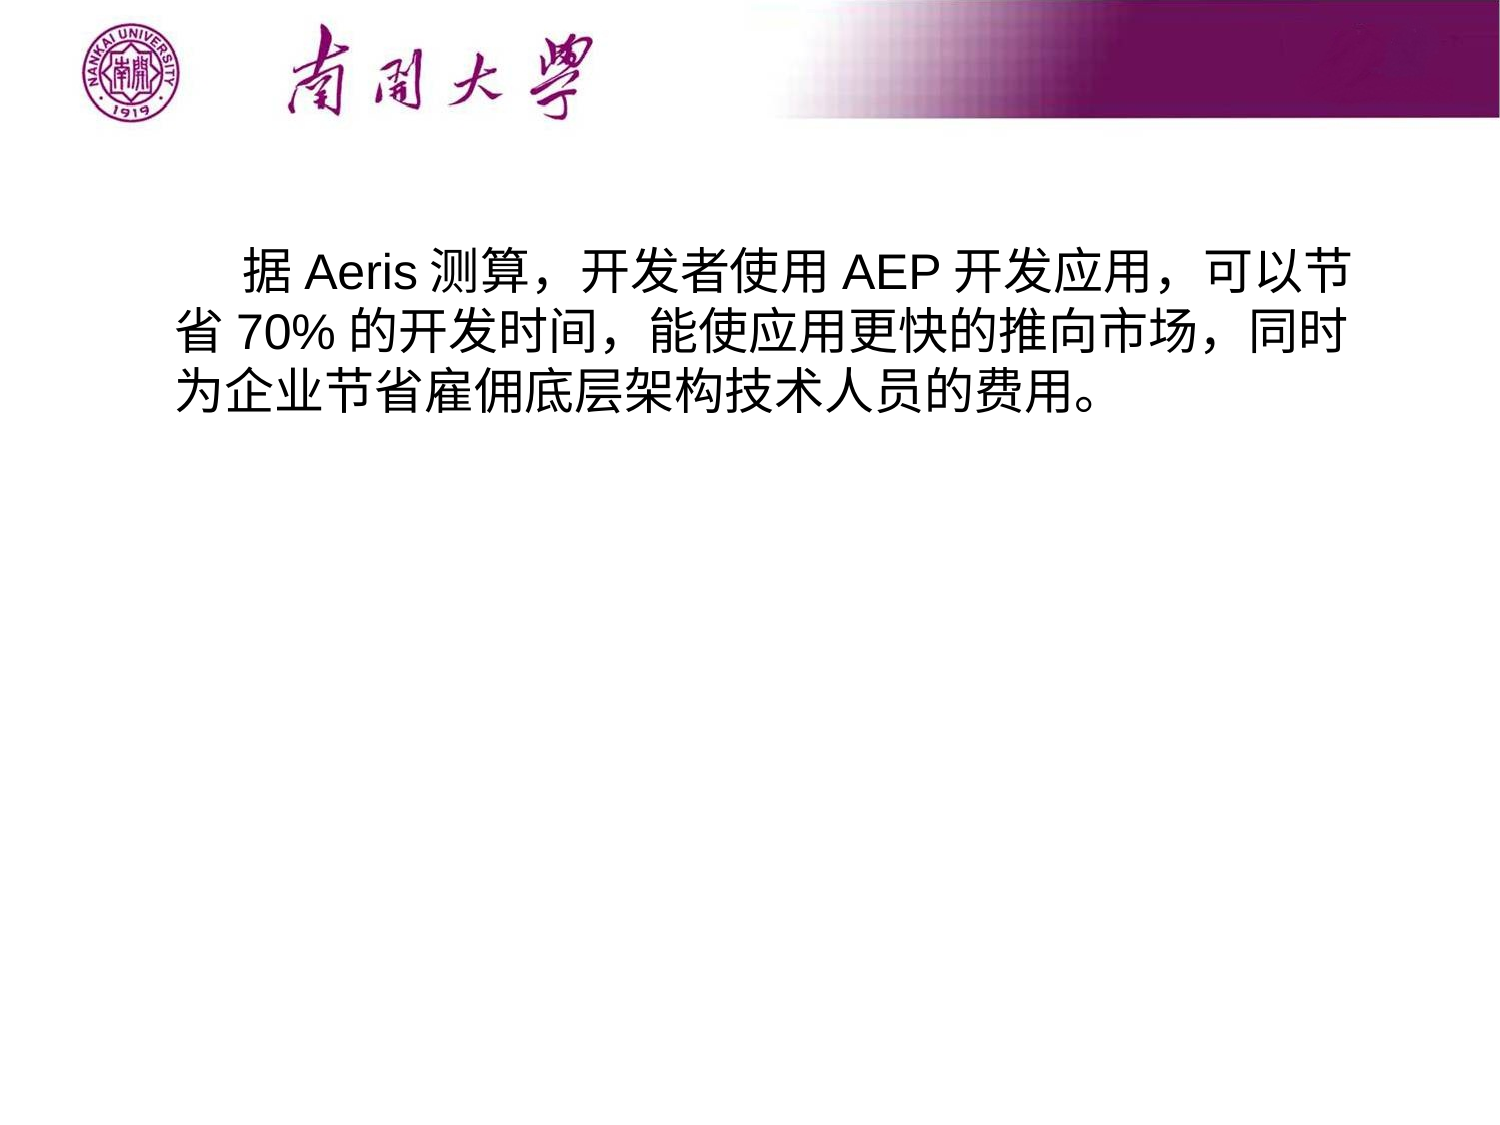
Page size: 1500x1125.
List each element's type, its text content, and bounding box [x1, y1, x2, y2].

text_box 据Aeris测算，开发者使用AEP开发应用，可以节省70%的开发时间，能使应用更快的推向市场，同时为企业节省雇佣底层架构技术人员的费用。 [159, 231, 1376, 427]
picture [0, 0, 1500, 1125]
